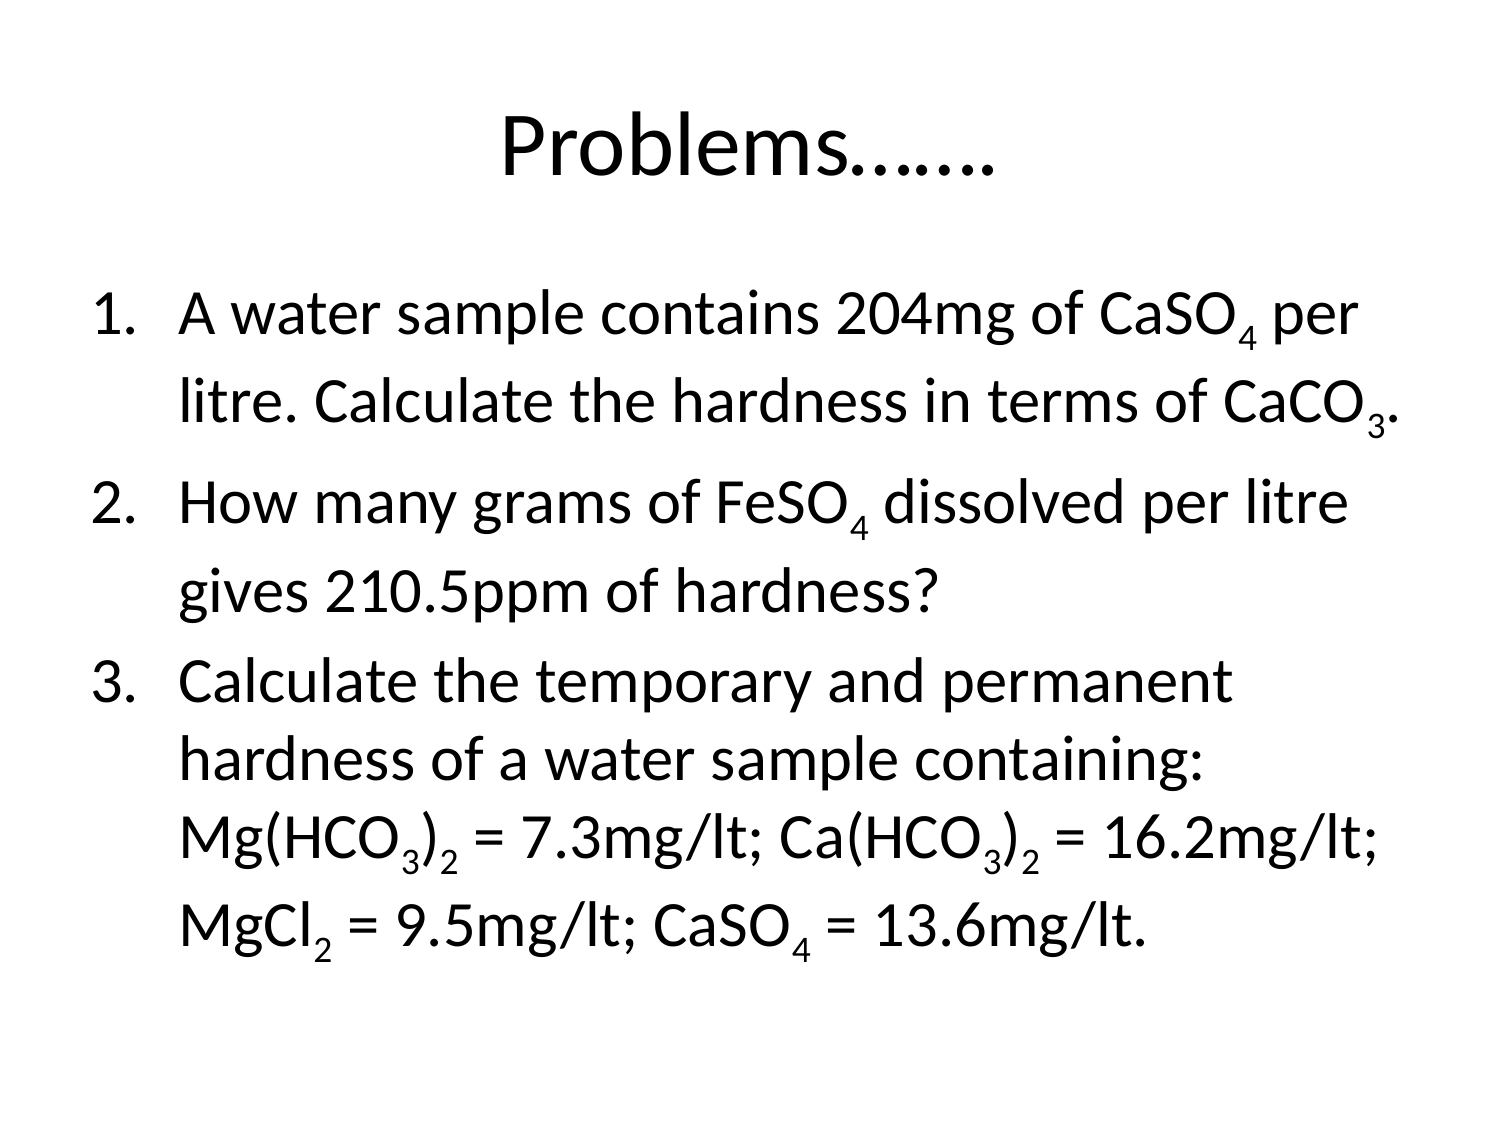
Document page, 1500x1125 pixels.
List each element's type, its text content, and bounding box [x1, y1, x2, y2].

title Problems……. [75, 45, 1425, 233]
list A water sample contains 204mg of CaSO4 per litre. Calculate the hardness in terms of CaCO3. How many grams of FeSO4 dissolved per litre gives 210.5ppm of hardness? Calculate the temporary and permanent hardness of a water sample containing: Mg(HCO3)2 = 7.3mg/lt; Ca(HCO3)2 = 16.2mg/lt; MgCl2 = 9.5mg/lt; CaSO4 = 13.6mg/lt. [75, 262, 1425, 1005]
